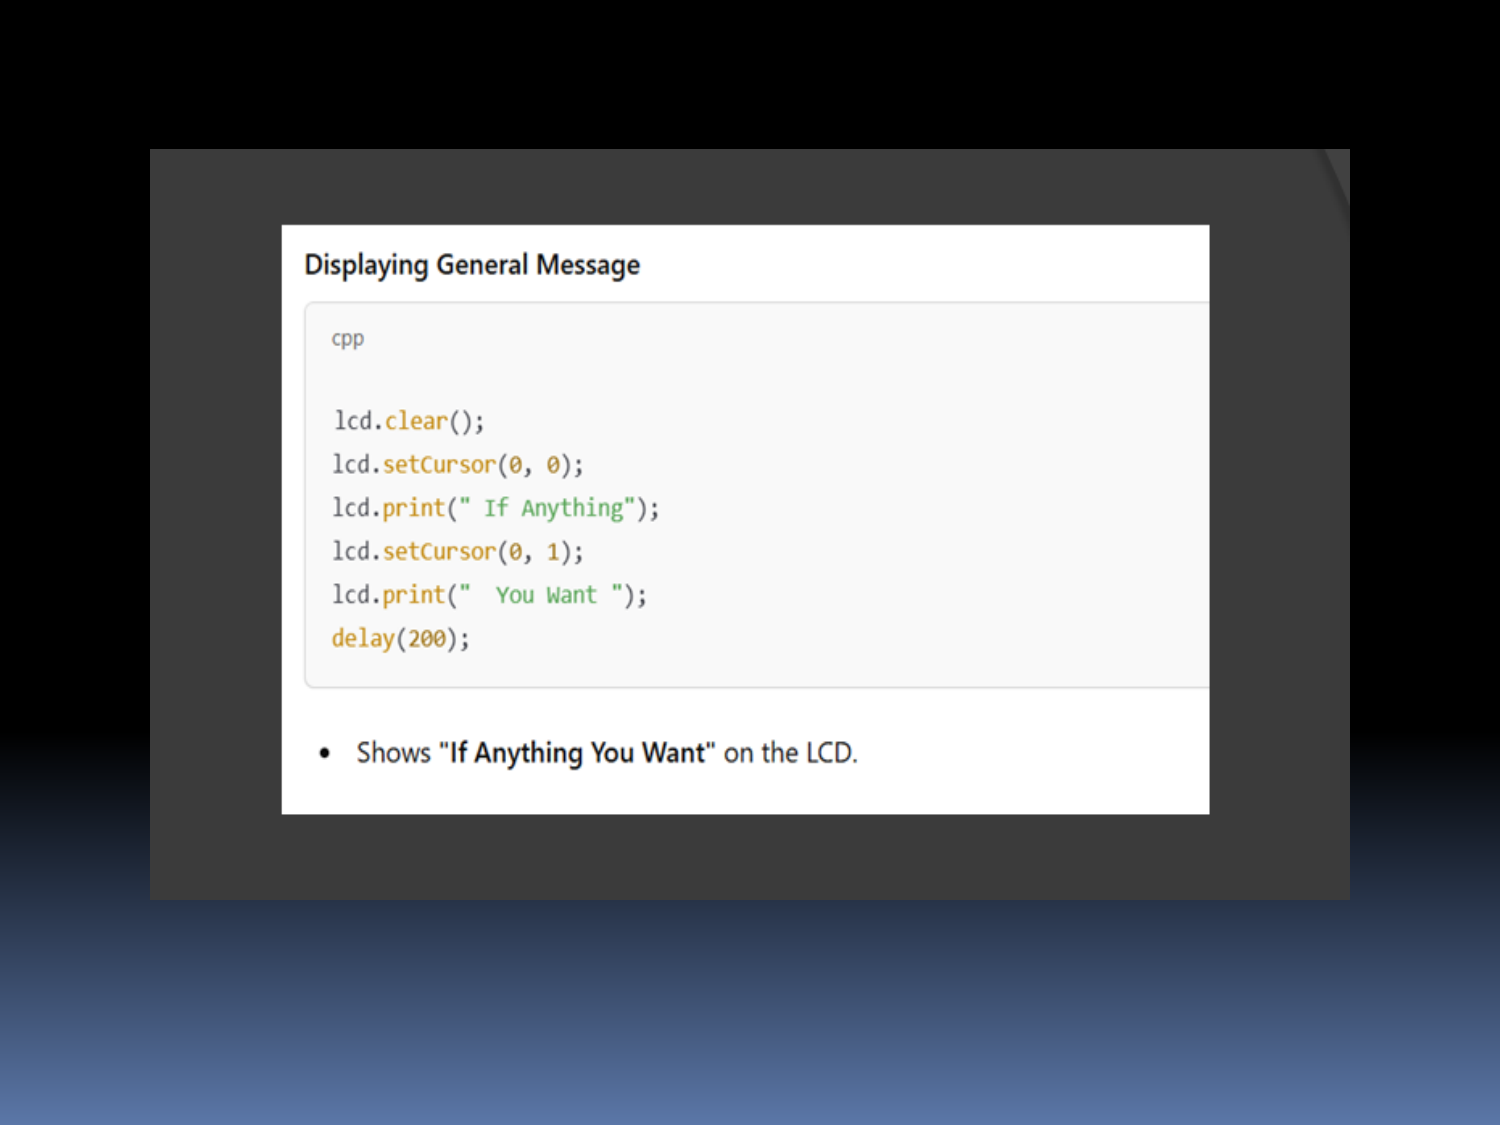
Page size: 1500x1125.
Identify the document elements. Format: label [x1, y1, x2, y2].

picture [149, 149, 1351, 901]
